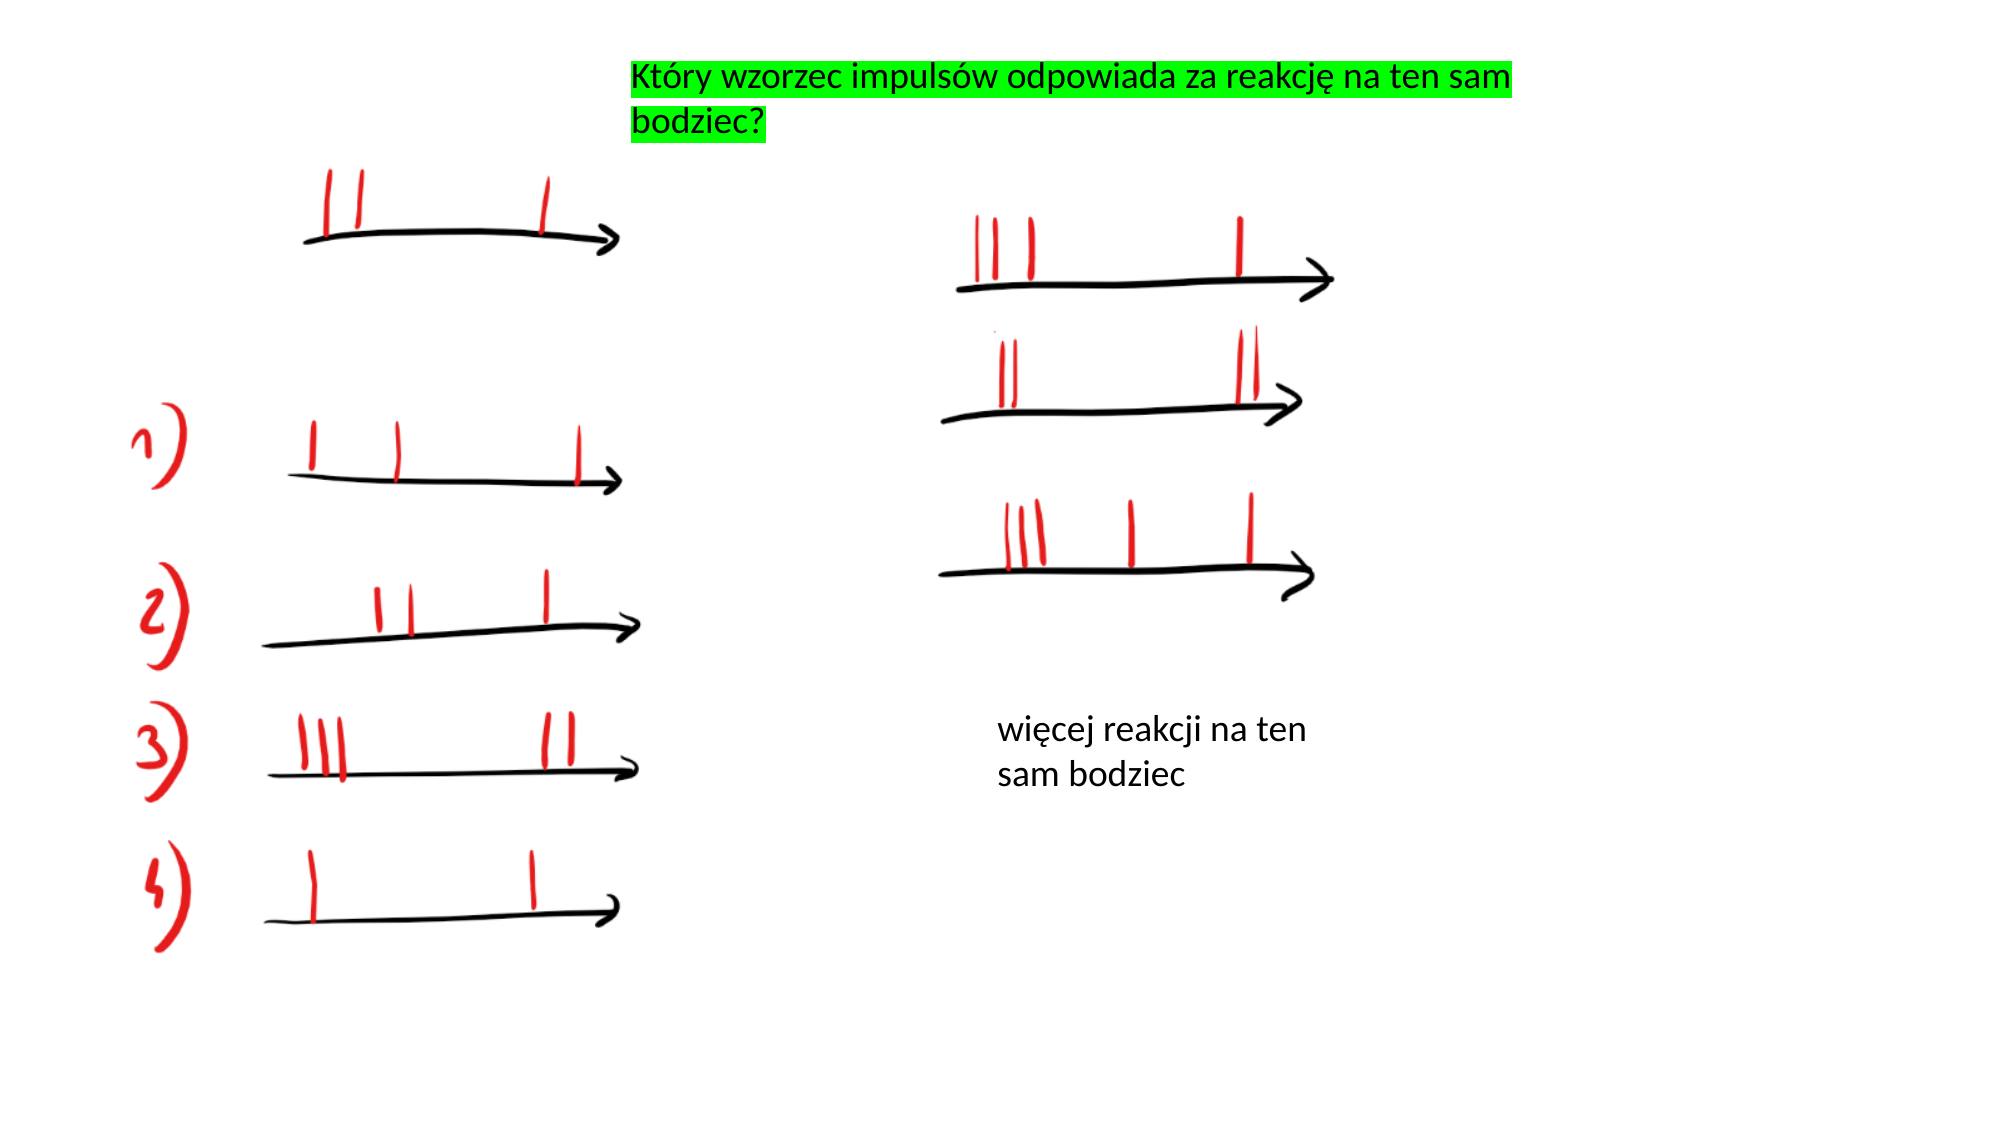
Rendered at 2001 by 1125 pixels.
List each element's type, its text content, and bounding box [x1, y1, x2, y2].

picture [82, 136, 1385, 989]
text_box Który wzorzec impulsów odpowiada za reakcję na ten sam bodziec? [616, 44, 1617, 149]
